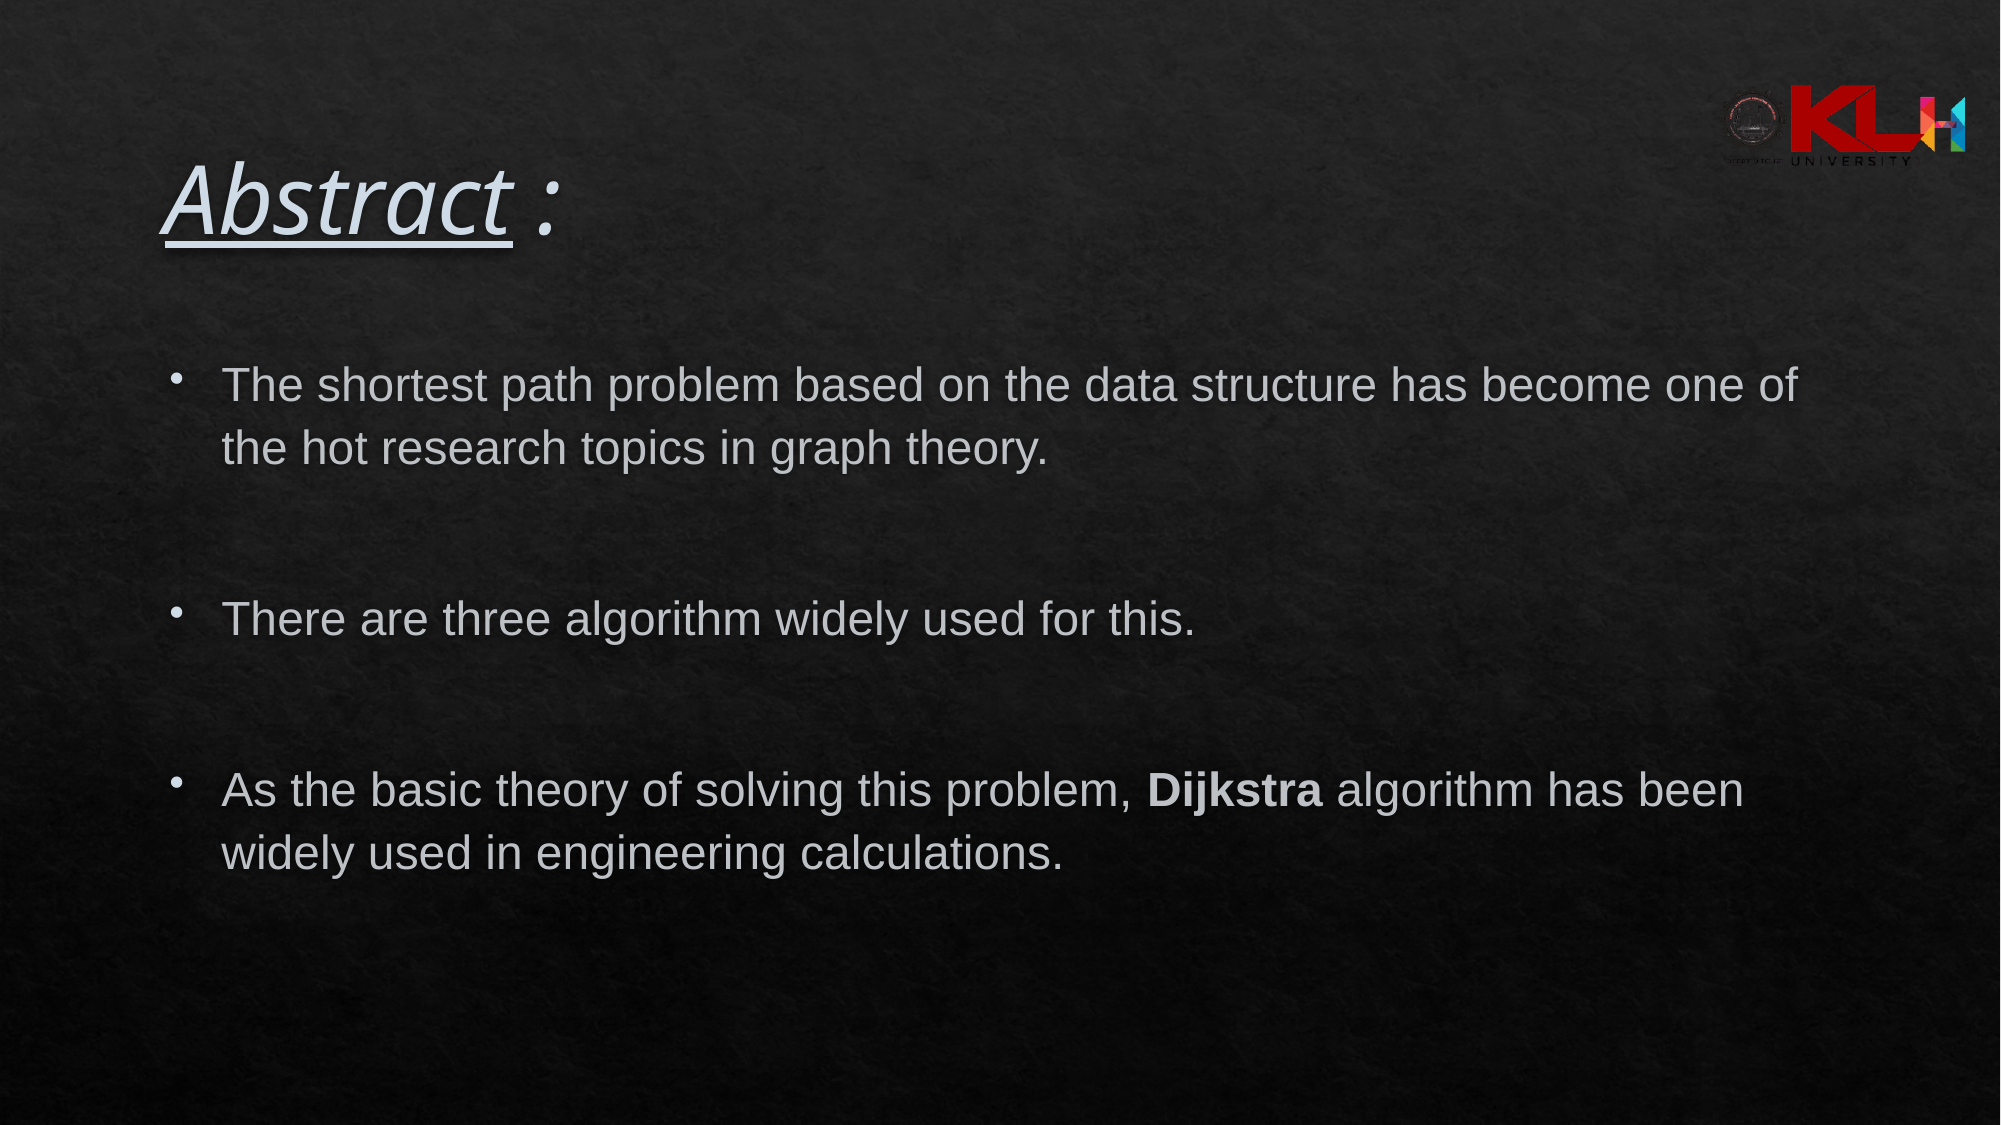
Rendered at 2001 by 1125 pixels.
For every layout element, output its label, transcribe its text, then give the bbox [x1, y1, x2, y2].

list The shortest path problem based on the data structure has become one of the hot research topics in graph theory. There are three algorithm widely used for this. As the basic theory of solving this problem, Dijkstra algorithm has been widely used in engineering calculations. [149, 340, 1849, 950]
title Abstract : [149, 99, 1849, 307]
picture [1712, 9, 1973, 194]
